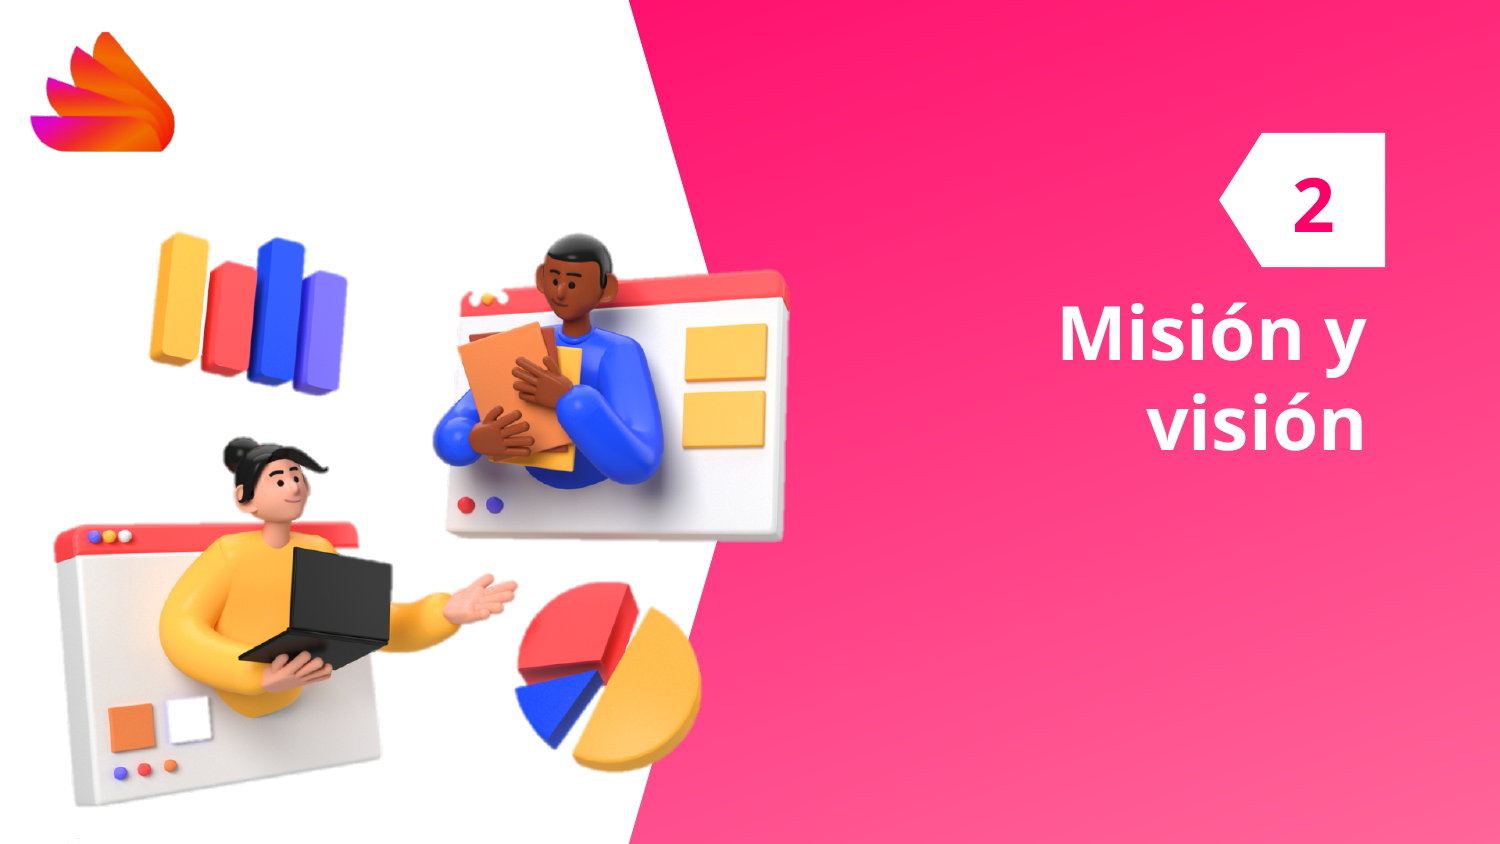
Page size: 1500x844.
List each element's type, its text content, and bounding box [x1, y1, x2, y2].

picture [0, 12, 844, 844]
title Misión y visión [848, 290, 1383, 461]
title 2 [1270, 155, 1357, 250]
